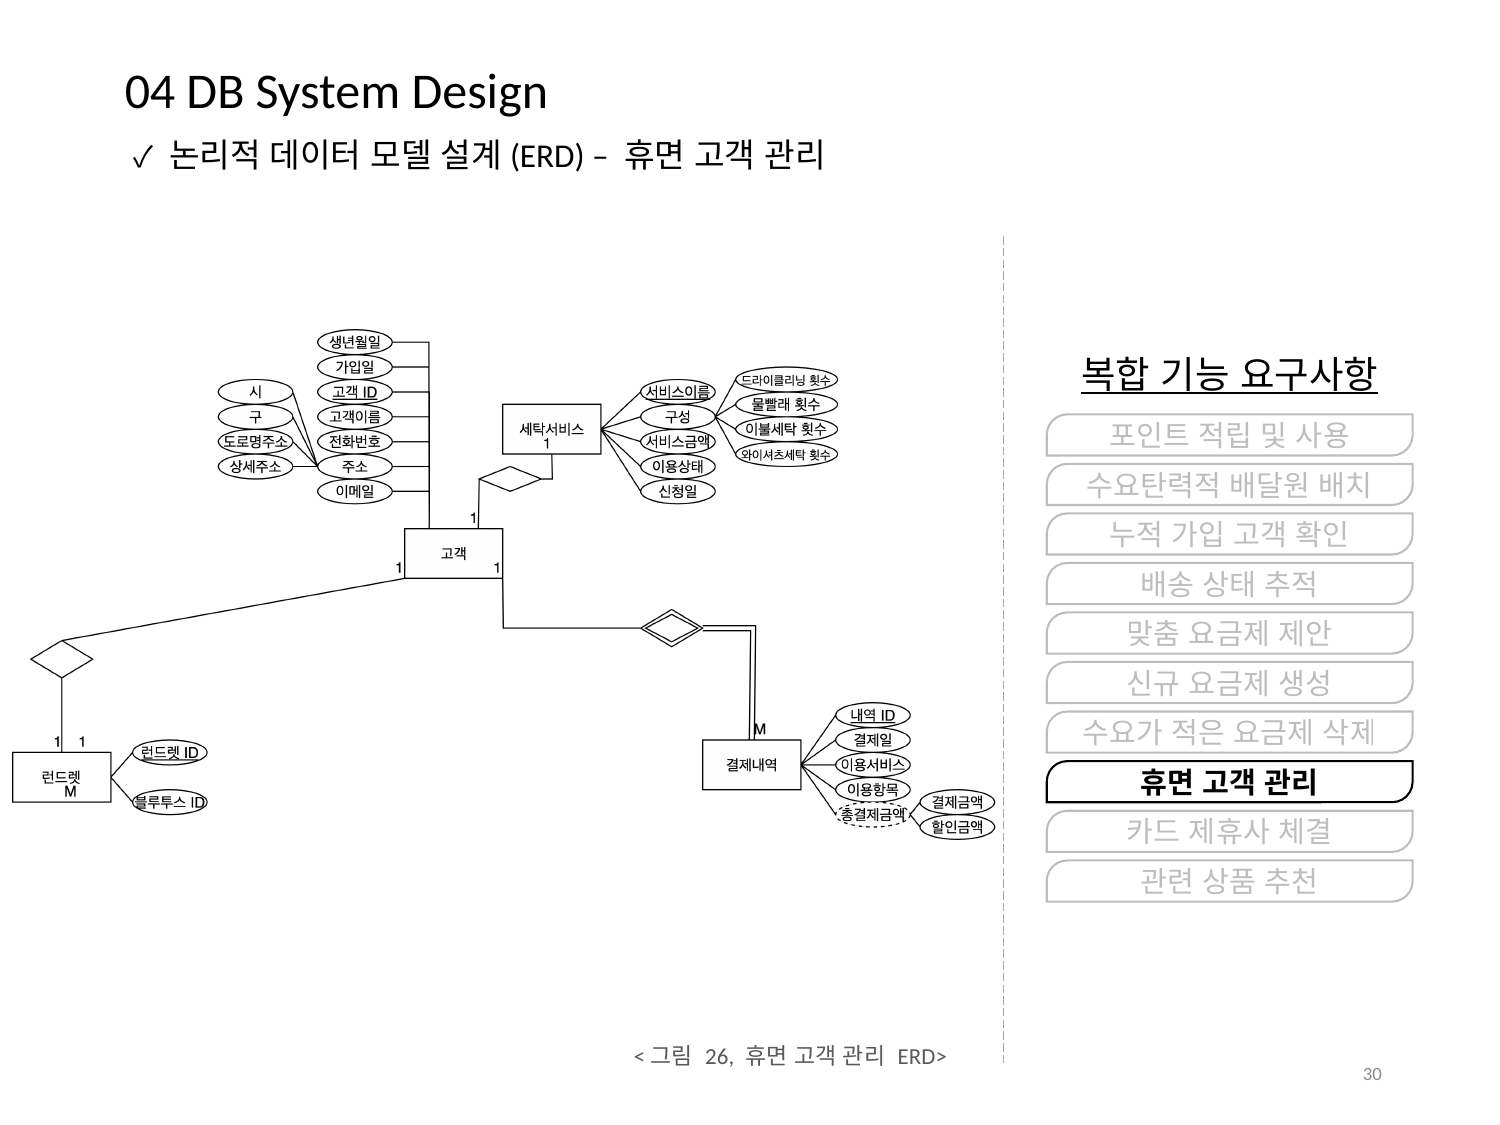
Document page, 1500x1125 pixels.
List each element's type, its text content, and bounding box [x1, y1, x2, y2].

picture [2, 329, 997, 1125]
text_box ✓ 논리적 데이터 모델 설계(ERD) – 휴면 고객 관리 [119, 127, 841, 182]
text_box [1003, 236, 1413, 1063]
slide_number 30 [1059, 1063, 1397, 1103]
text_box 04 DB System Design [110, 51, 564, 127]
